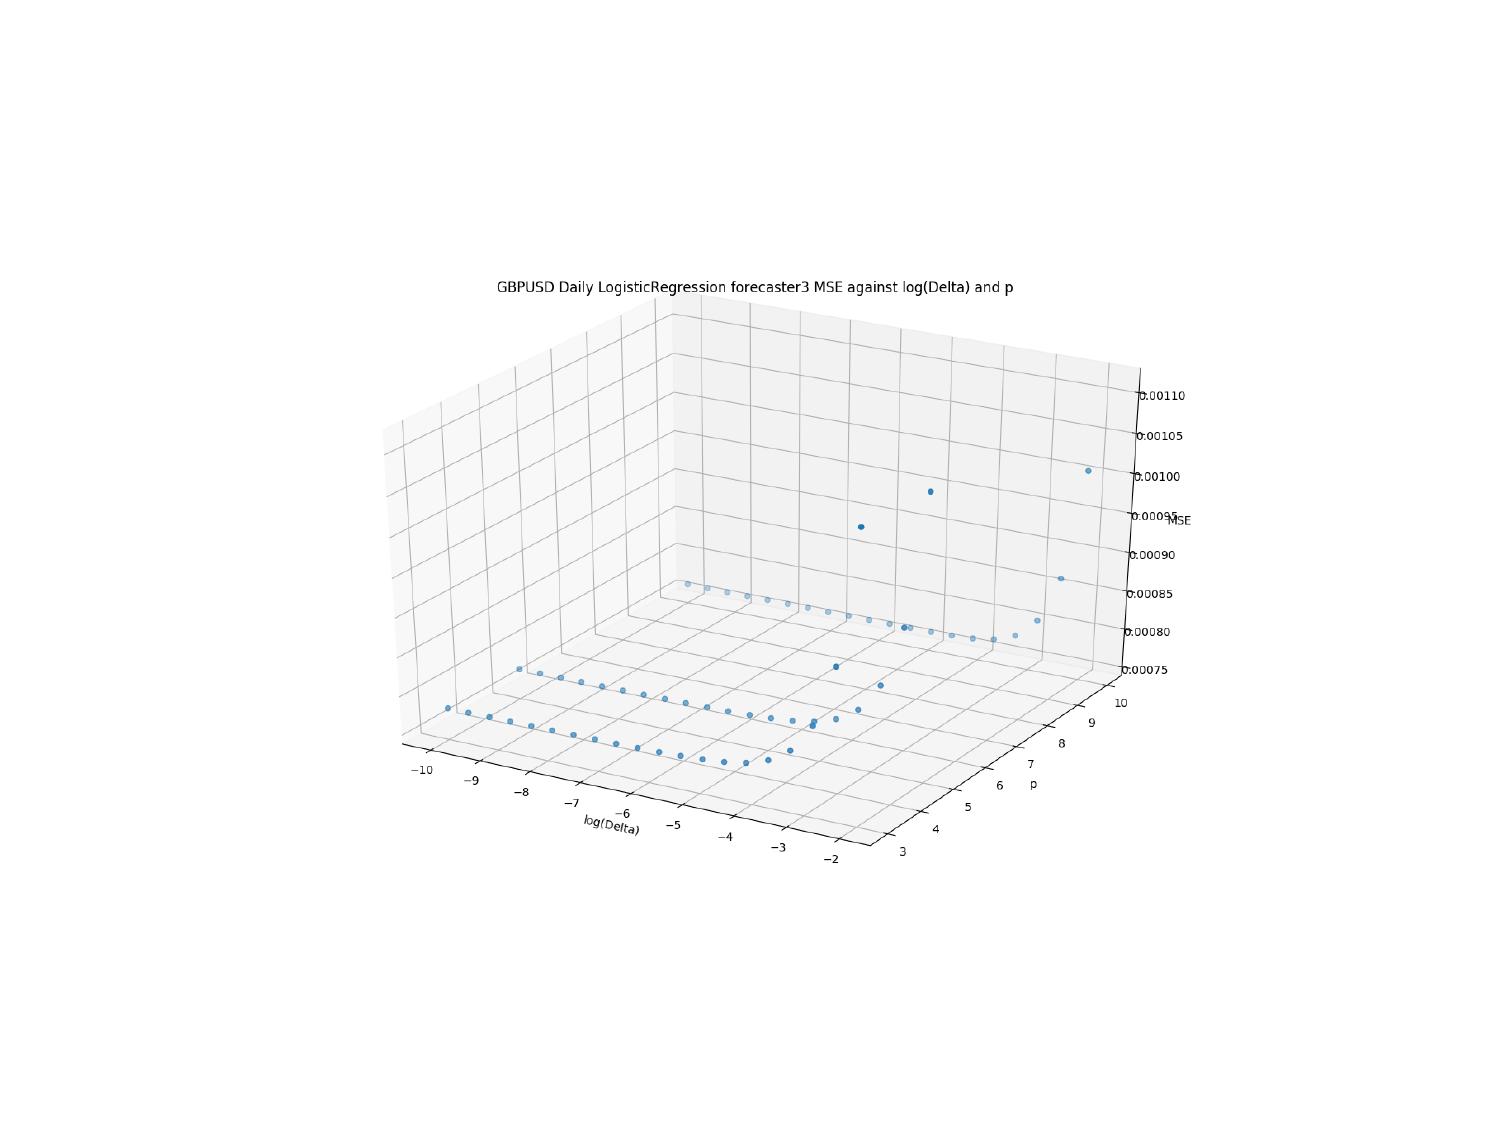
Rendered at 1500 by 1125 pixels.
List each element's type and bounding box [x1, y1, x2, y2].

picture [119, 149, 1358, 976]
